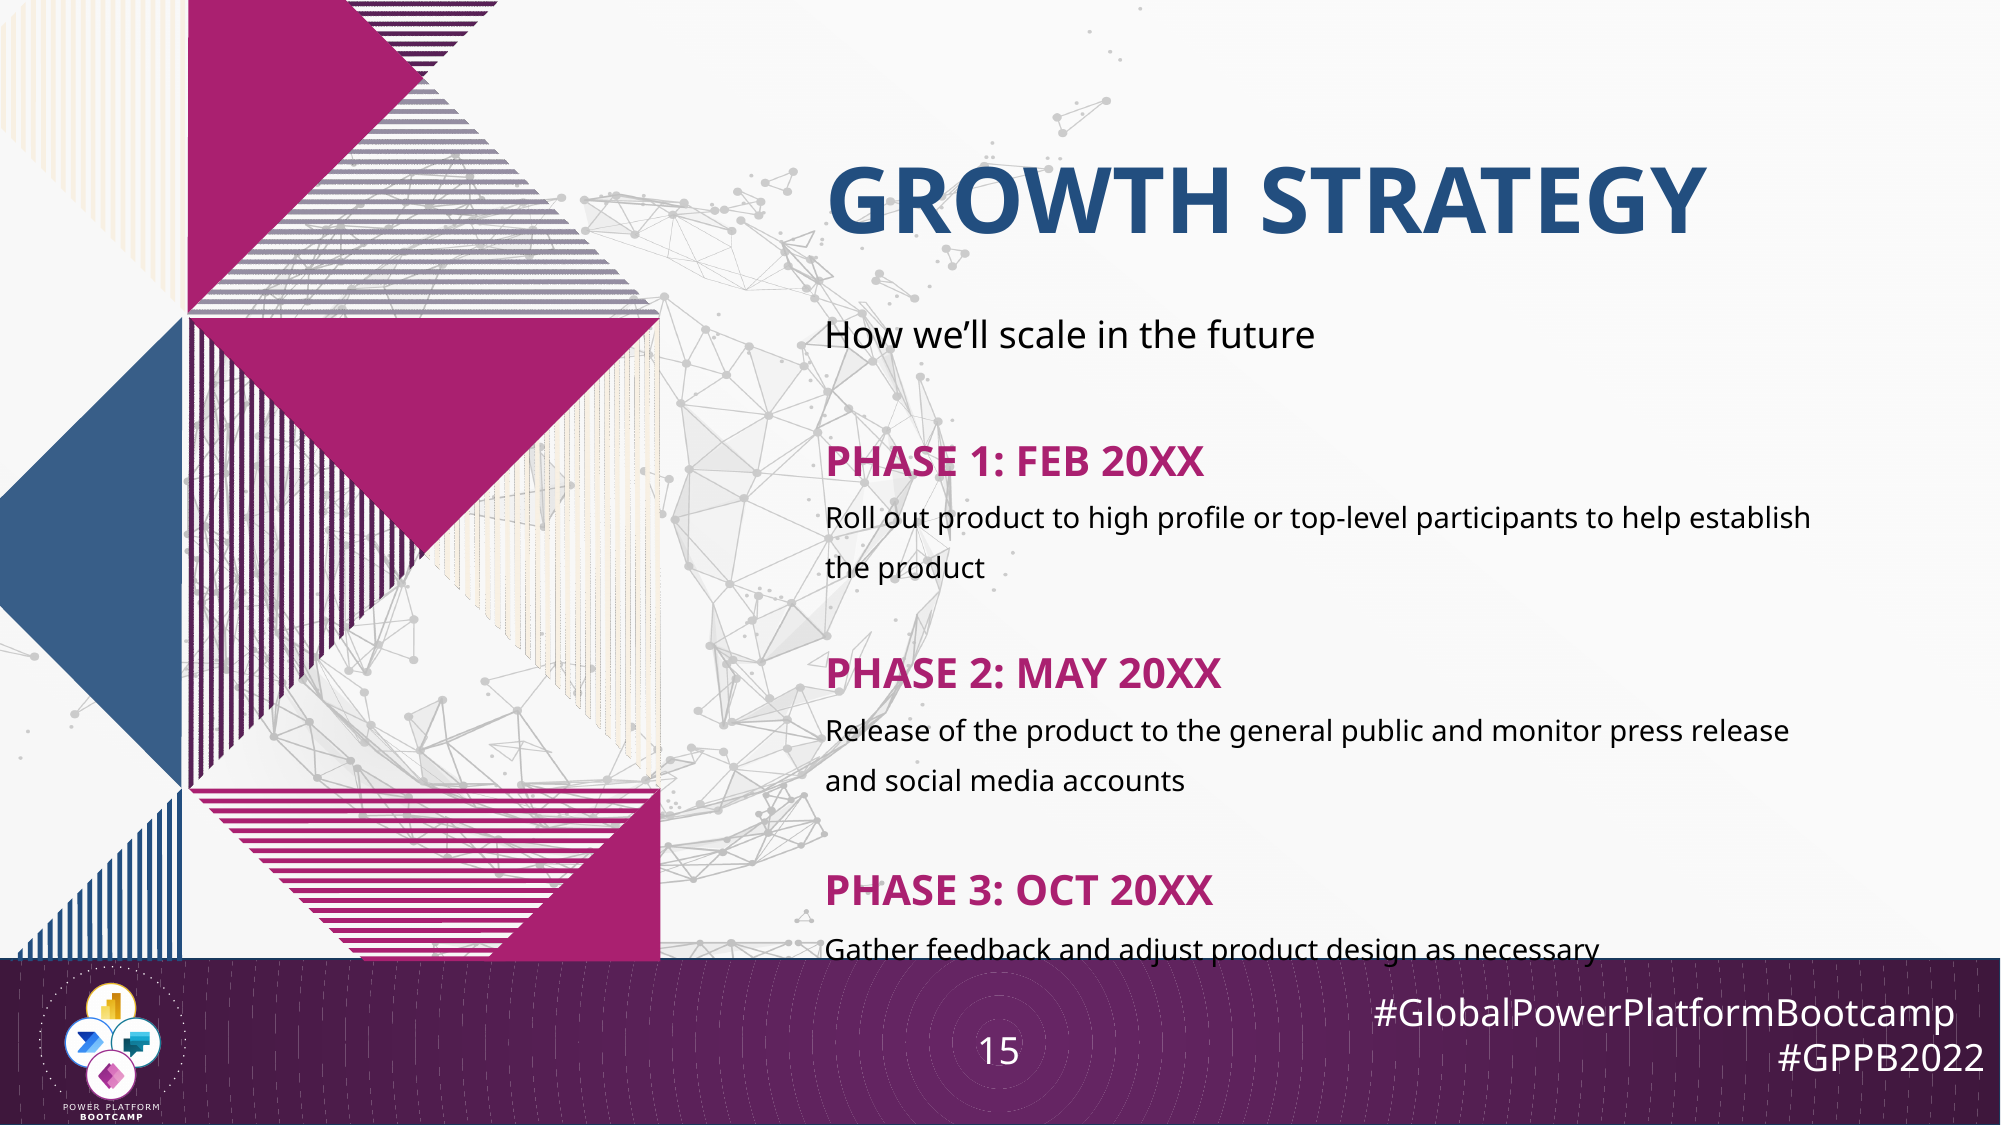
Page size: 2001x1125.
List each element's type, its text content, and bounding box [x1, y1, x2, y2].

text_box 15 [962, 1019, 1038, 1080]
list Roll out product to high profile or top-level participants to help establish the product [810, 476, 1850, 582]
list PHASE 1: FEB 20XX [810, 427, 1850, 476]
list How we’ll scale in the future [809, 298, 1849, 387]
picture [39, 966, 186, 1120]
list Release of the product to the general public and monitor press release and social media accounts [810, 690, 1850, 795]
picture [425, 319, 866, 788]
title GROWTH STRATEGY [810, 147, 1926, 365]
list PHASE 3: OCT 20XX [809, 856, 1850, 917]
list Gather feedback and adjust product design as necessary [809, 908, 1849, 1014]
list PHASE 2: MAY 20XX [810, 638, 1850, 690]
picture [182, 78, 659, 788]
picture [347, 0, 499, 76]
